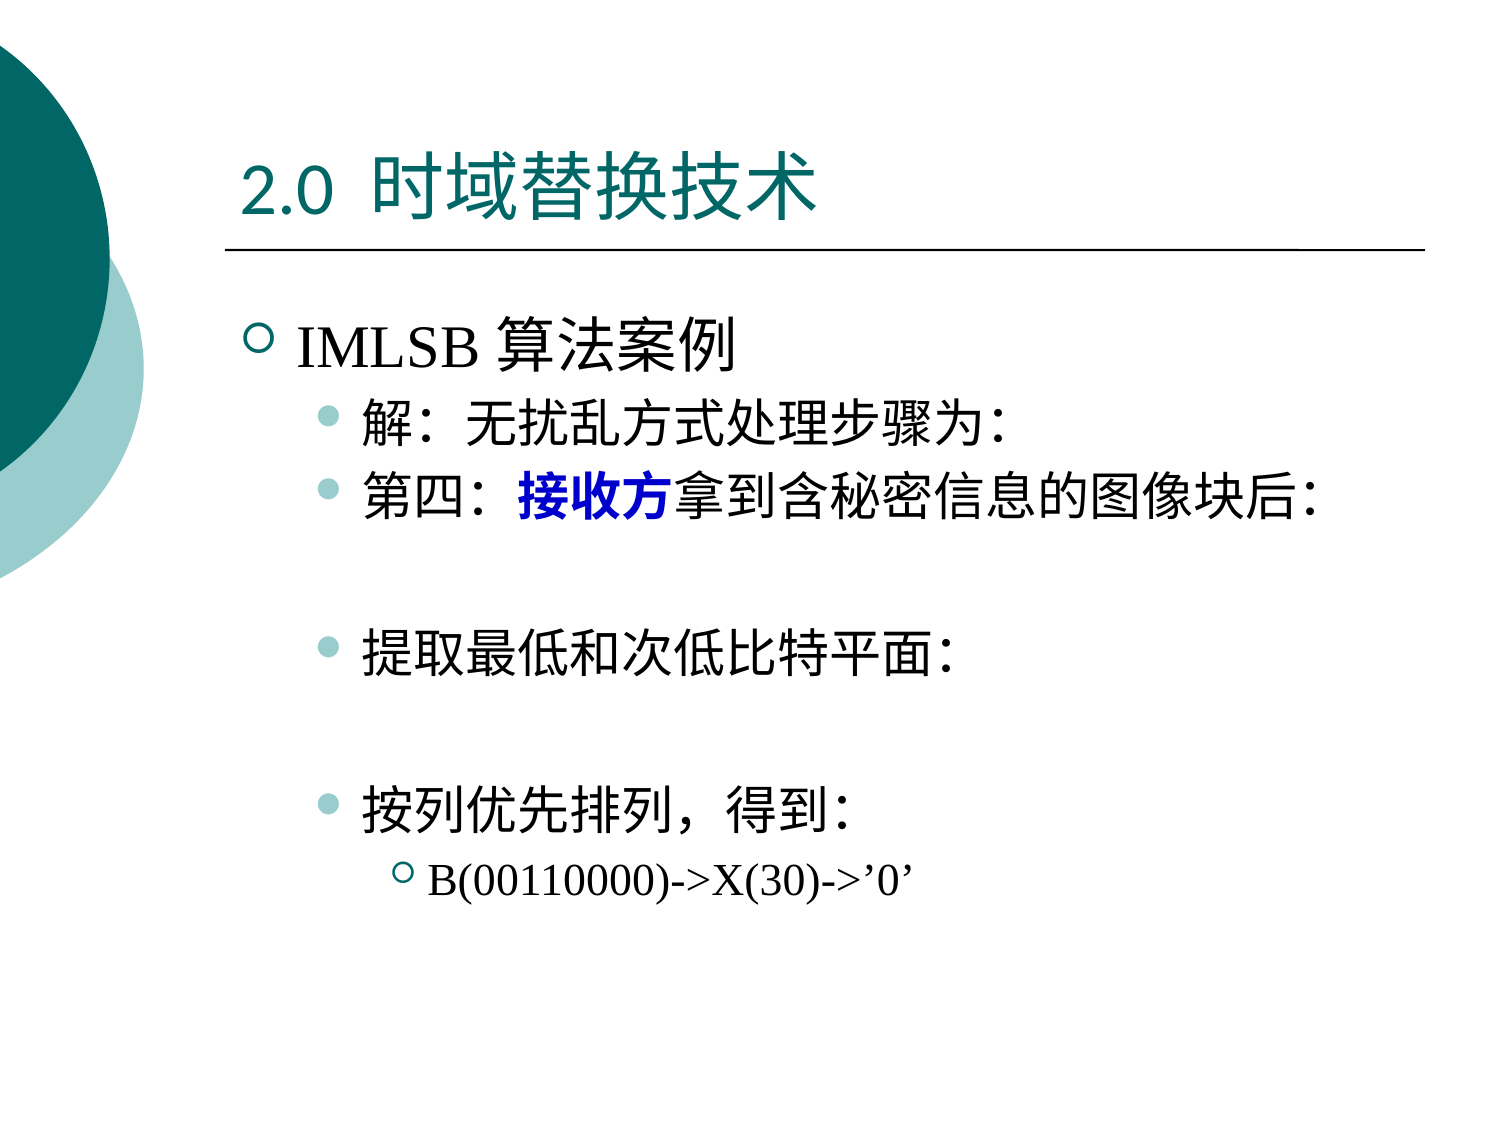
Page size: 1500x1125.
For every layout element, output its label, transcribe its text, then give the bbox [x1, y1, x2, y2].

title 2.0 时域替换技术 [224, 49, 1425, 237]
